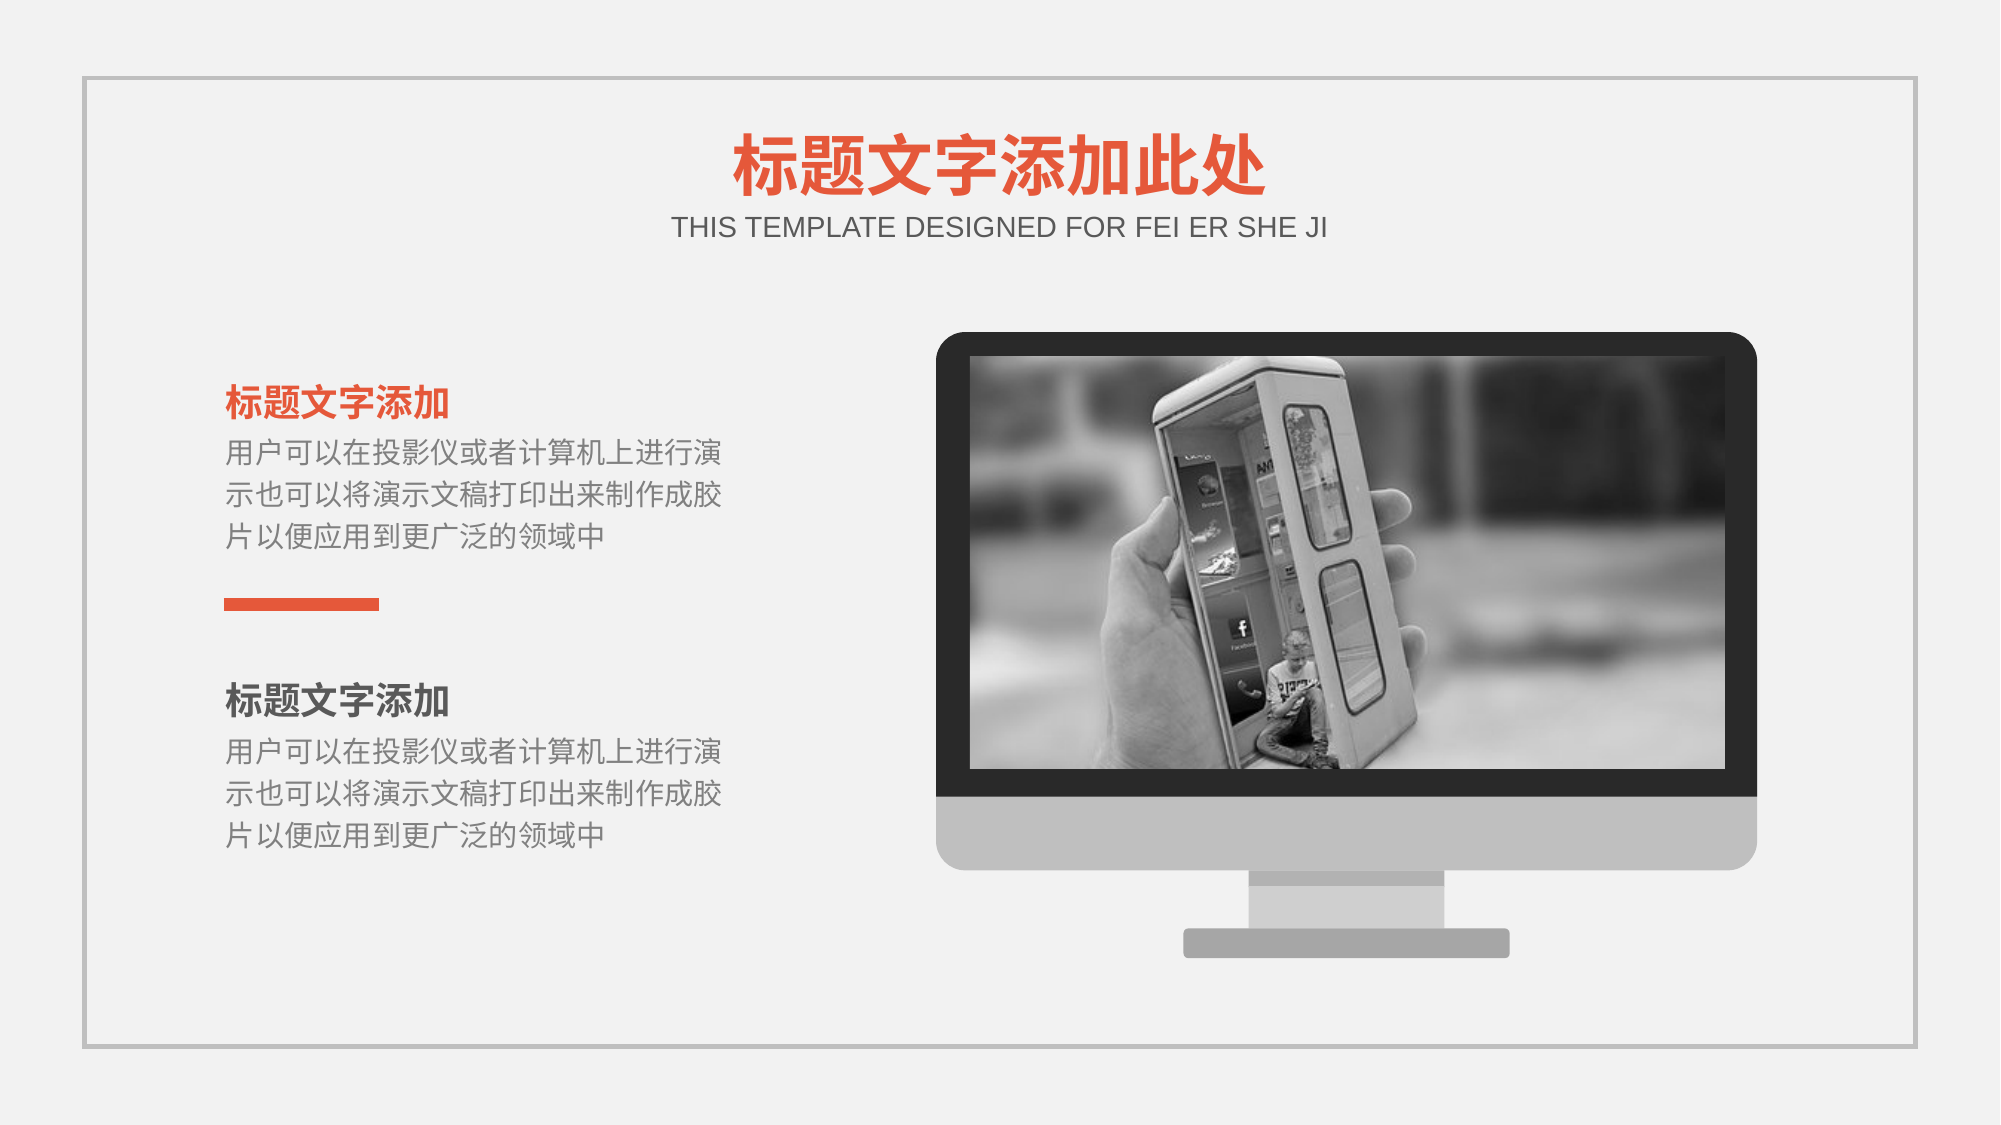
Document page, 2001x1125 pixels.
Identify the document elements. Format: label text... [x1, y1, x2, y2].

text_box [935, 332, 1758, 959]
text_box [211, 362, 764, 563]
picture [969, 356, 1725, 769]
text_box THIS TEMPLATE DESIGNED FOR FEI ER SHE JI [599, 201, 1401, 251]
text_box 标题文字添加此处 [718, 116, 1282, 201]
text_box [211, 660, 764, 862]
